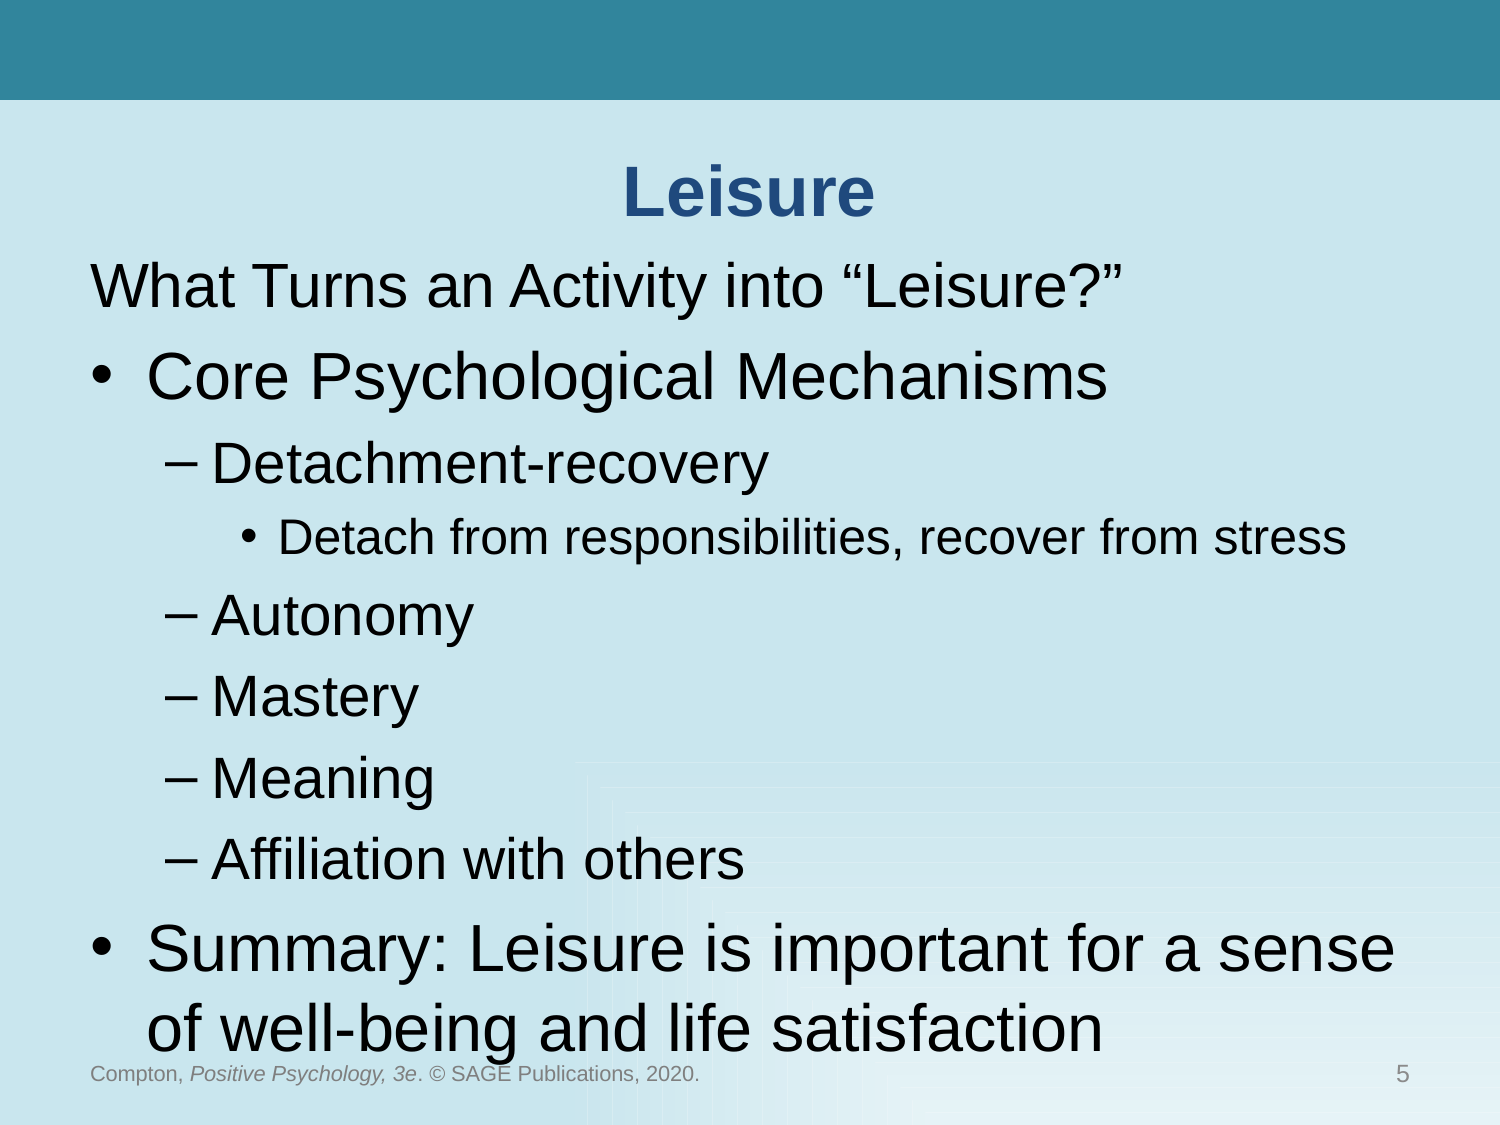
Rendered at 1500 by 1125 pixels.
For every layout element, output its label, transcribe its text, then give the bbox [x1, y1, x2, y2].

title Leisure [75, 137, 1425, 237]
slide_number 5 [1350, 1042, 1425, 1103]
list What Turns an Activity into “Leisure?” Core Psychological Mechanisms Detachment-recovery Detach from responsibilities, recover from stress Autonomy Mastery Meaning Affiliation with others Summary: Leisure is important for a sense of well-being and life satisfaction [75, 237, 1425, 1005]
footer Compton, Positive Psychology, 3e. © SAGE Publications, 2020. [75, 1042, 1313, 1103]
